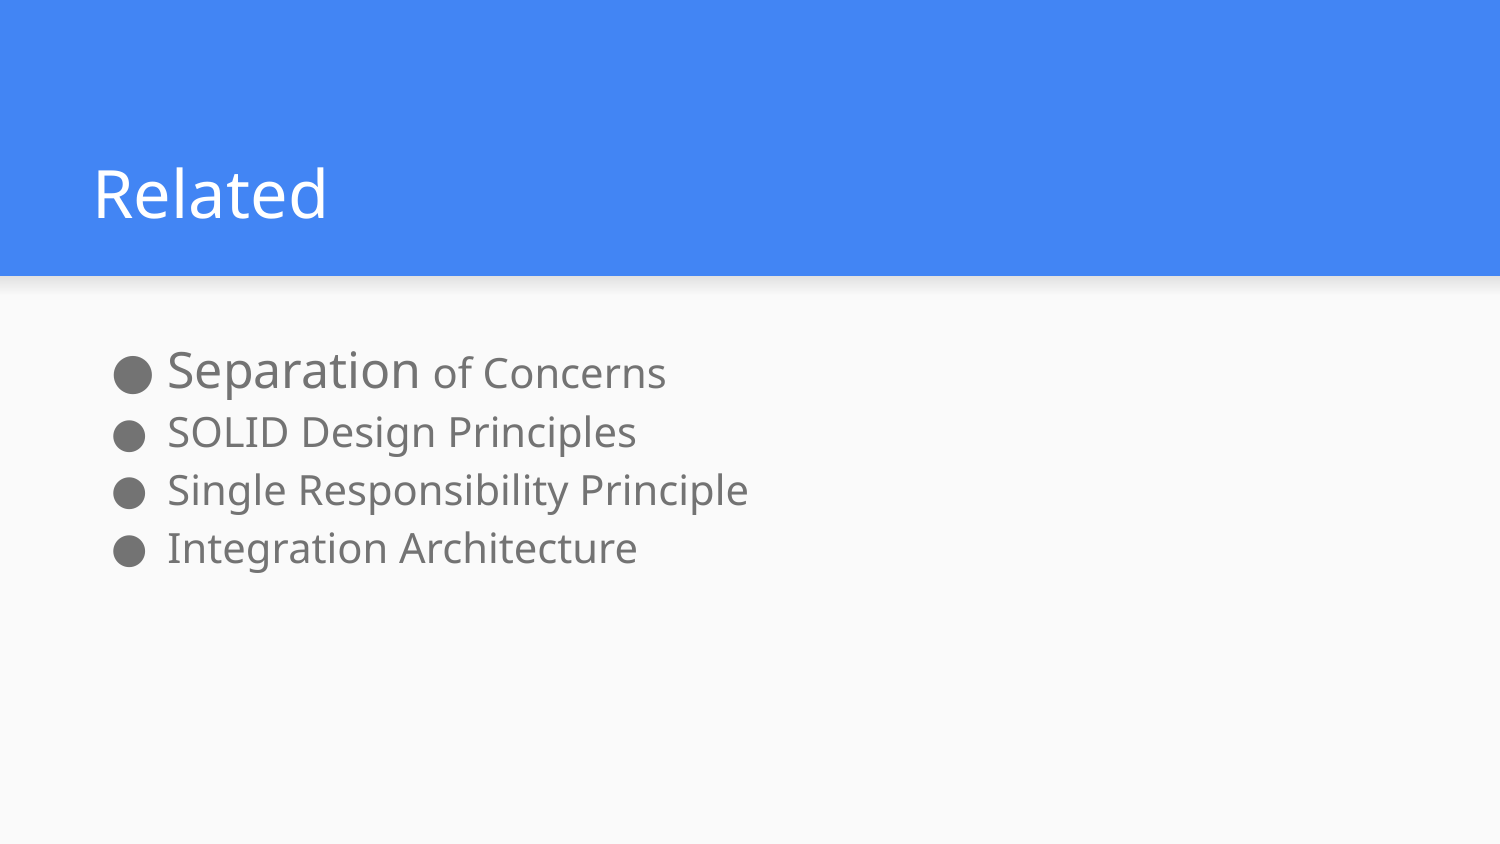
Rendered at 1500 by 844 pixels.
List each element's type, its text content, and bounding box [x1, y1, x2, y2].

list Separation of Concerns SOLID Design Principles Single Responsibility Principle Integration Architecture [77, 314, 1427, 760]
title Related [77, 121, 1427, 248]
